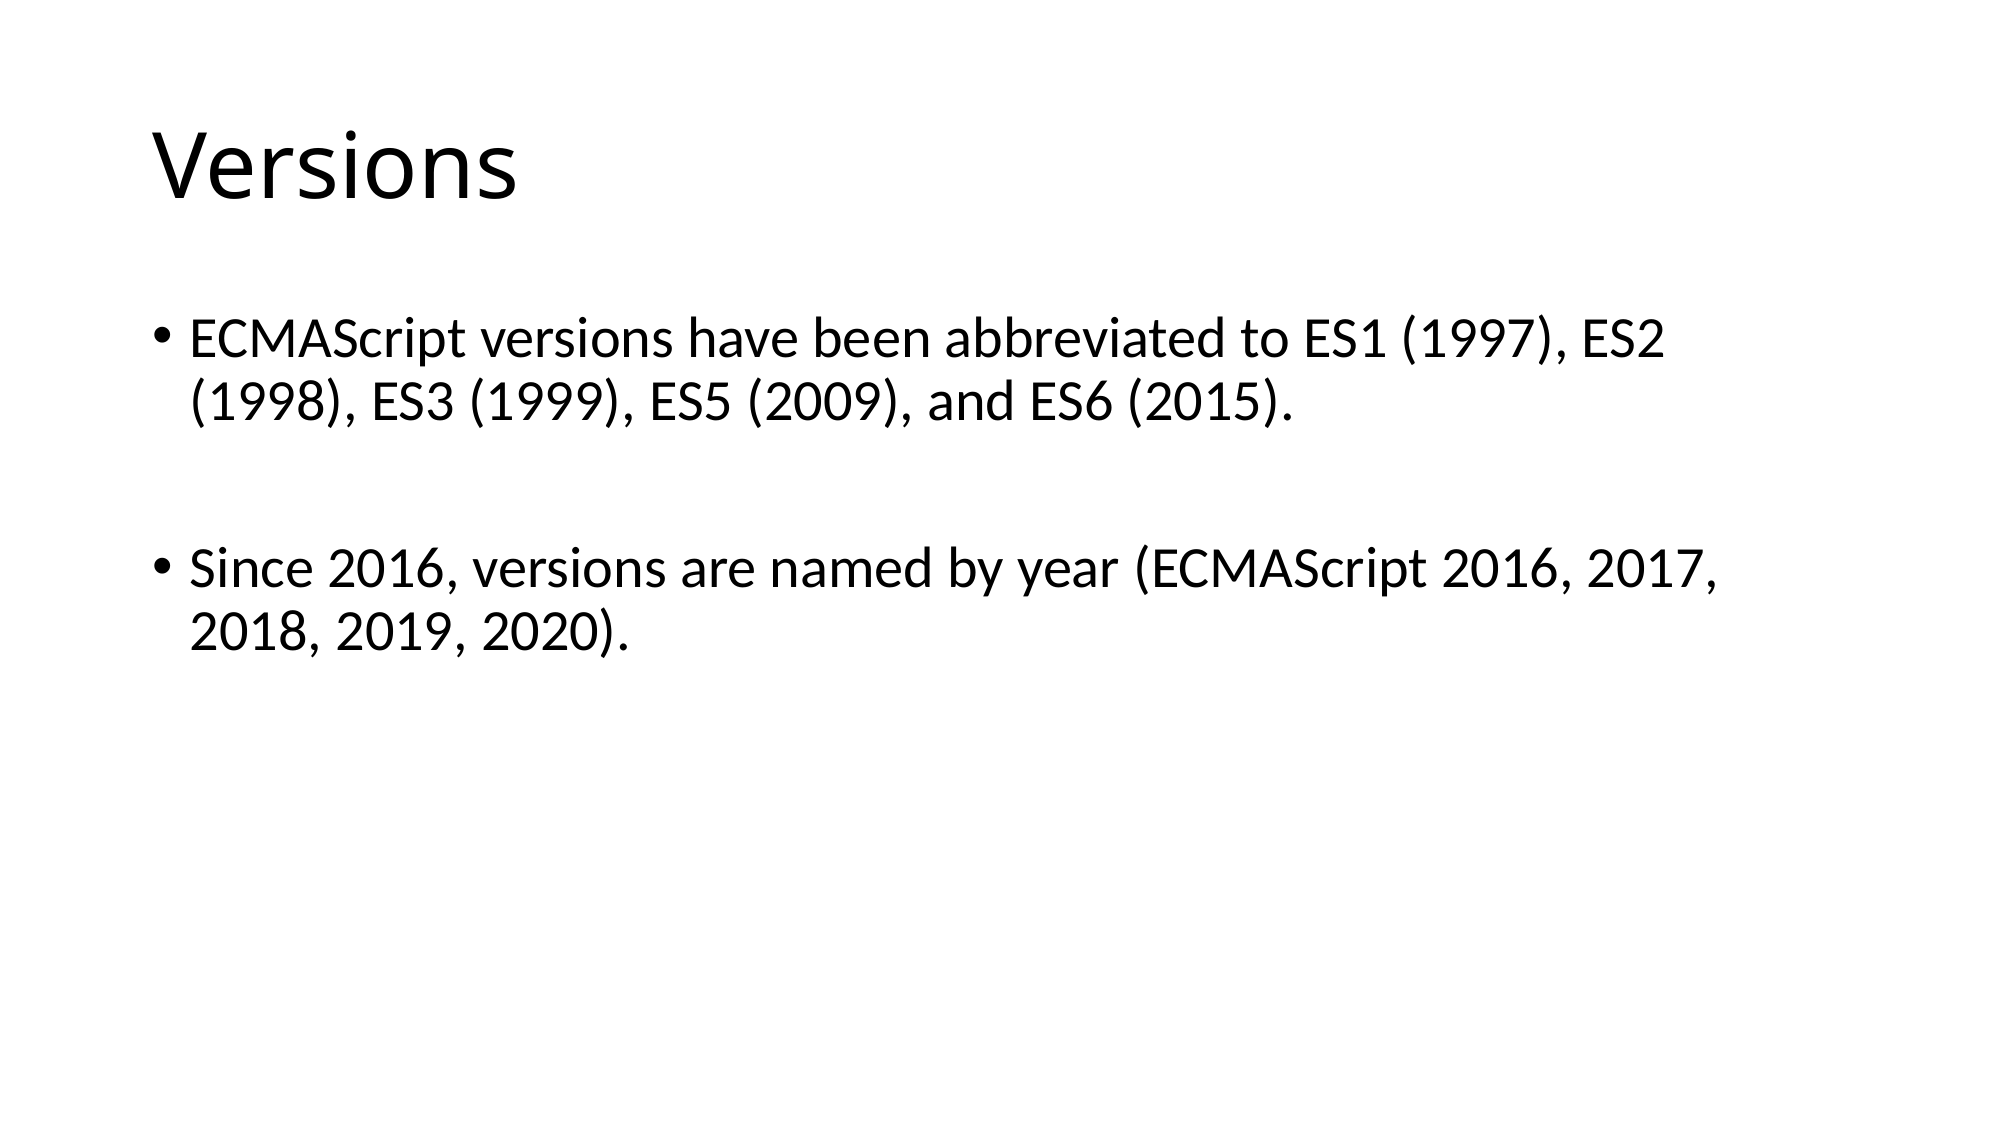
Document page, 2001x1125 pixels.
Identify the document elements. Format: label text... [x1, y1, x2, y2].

title Versions [137, 59, 1863, 278]
list ECMAScript versions have been abbreviated to ES1 (1997), ES2 (1998), ES3 (1999), ES5 (2009), and ES6 (2015). Since 2016, versions are named by year (ECMAScript 2016, 2017, 2018, 2019, 2020). [137, 299, 1863, 1014]
